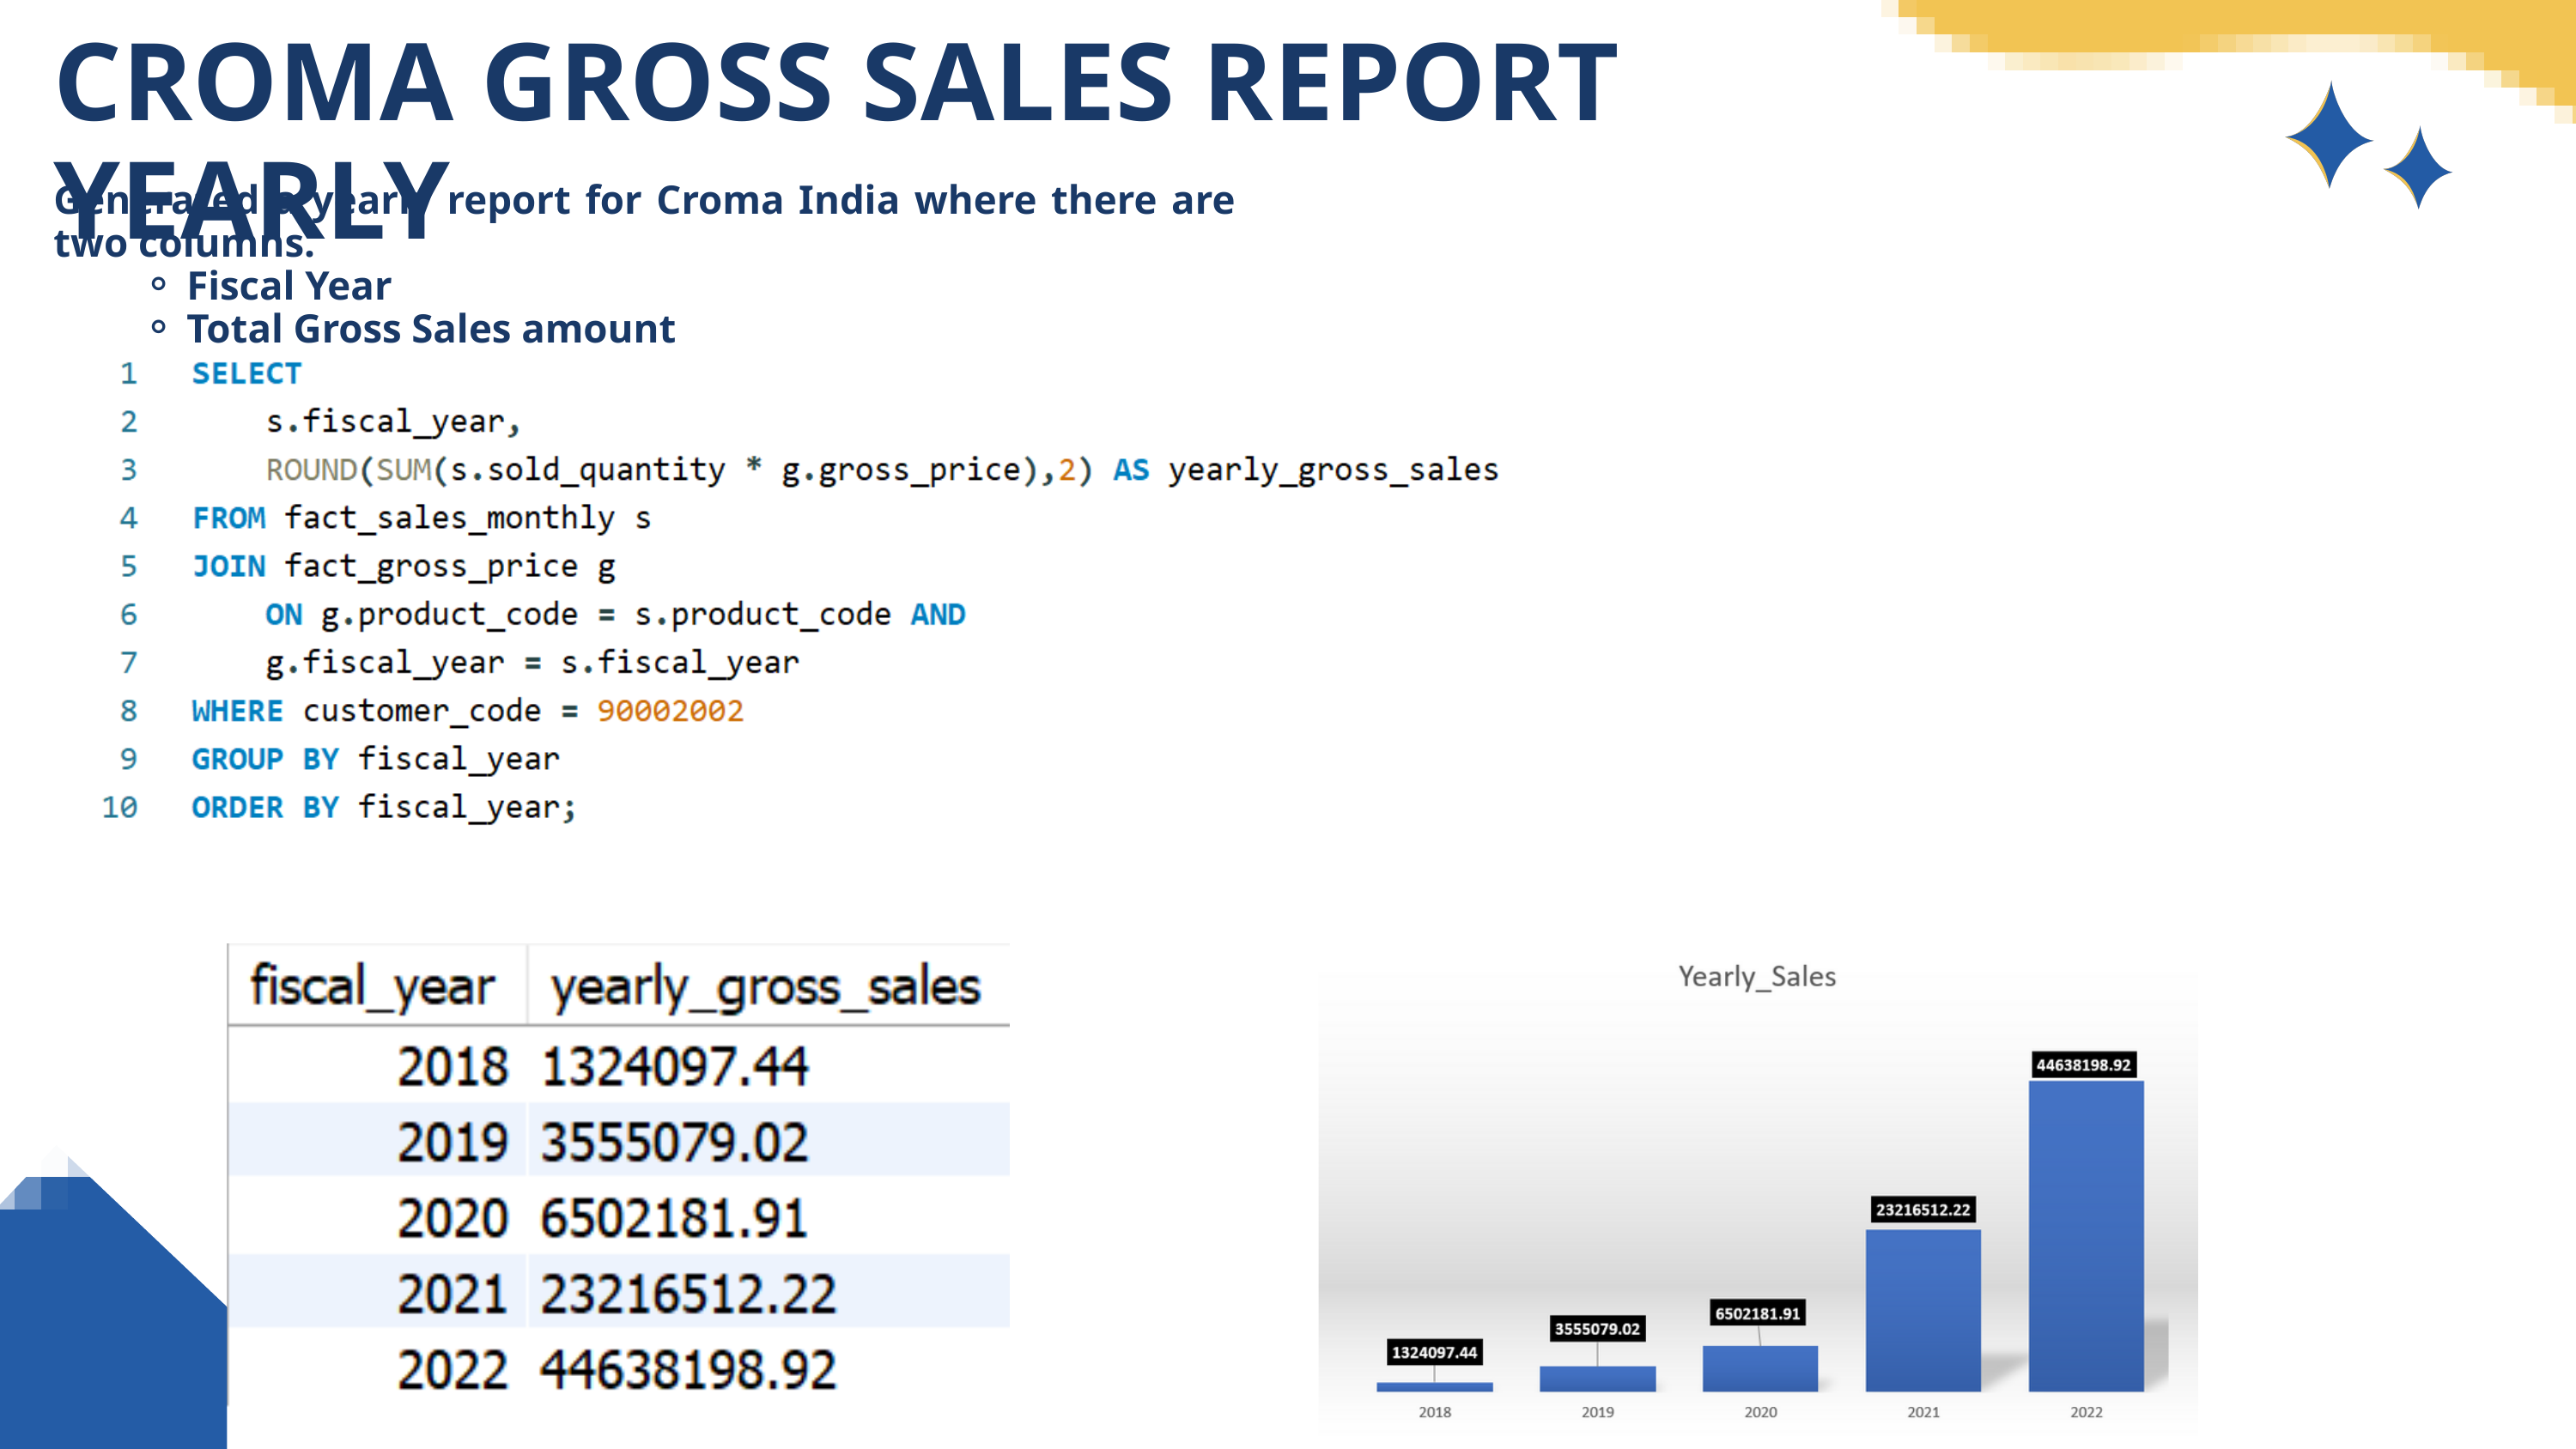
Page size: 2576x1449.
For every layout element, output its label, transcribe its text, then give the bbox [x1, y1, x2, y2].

text_box [0, 1145, 222, 1449]
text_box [1318, 943, 2199, 1449]
text_box CROMA GROSS SALES REPORT YEARLY [53, 24, 1966, 260]
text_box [227, 943, 1011, 1449]
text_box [53, 348, 1584, 834]
text_box [2284, 80, 2453, 209]
text_box Generated a yearly report for Croma India where there are two columns. Fiscal Year Total Gross Sales amount [53, 179, 1236, 348]
text_box [1793, 0, 2576, 177]
